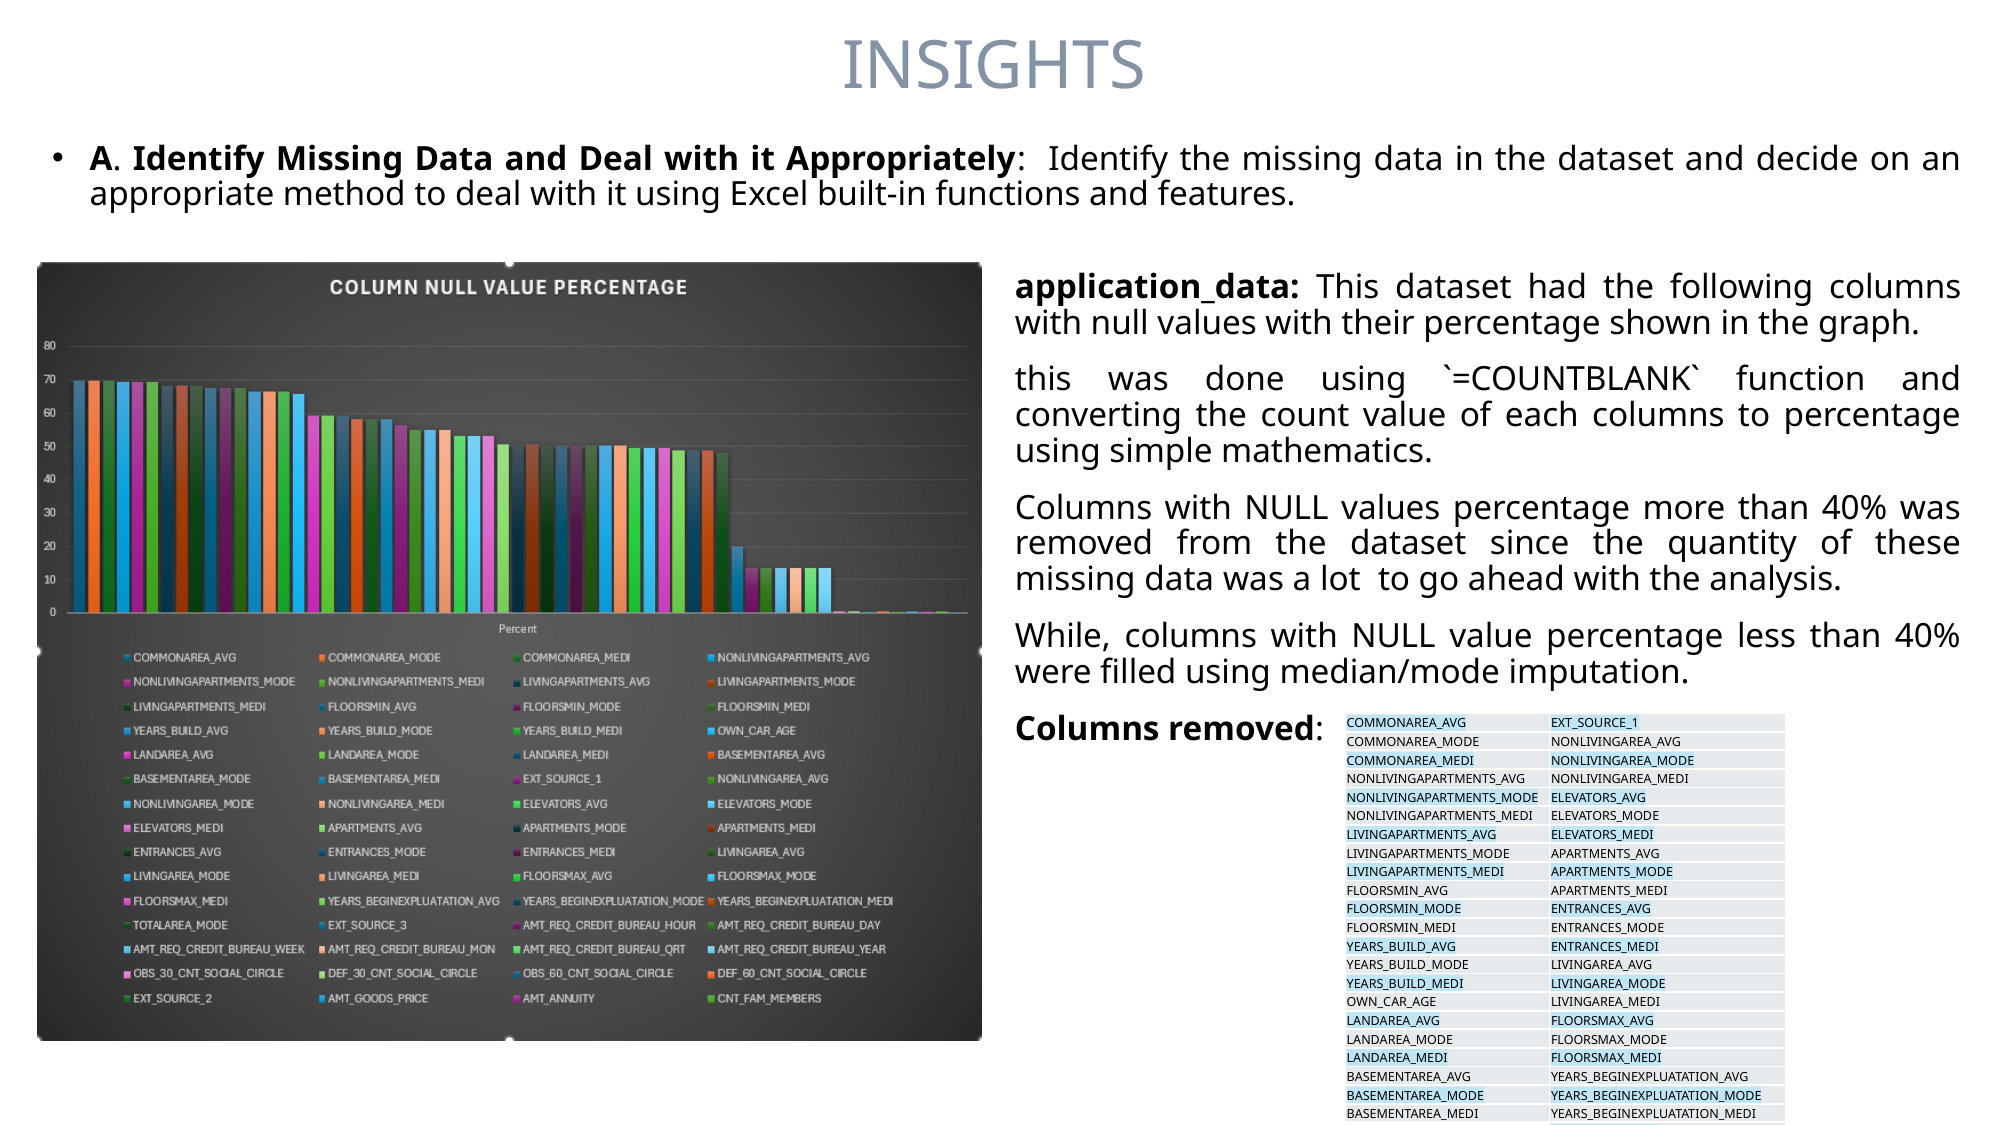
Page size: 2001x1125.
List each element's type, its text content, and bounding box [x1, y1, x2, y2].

table_cell NONLIVINGAREA_MODE [1550, 751, 1785, 768]
table_cell LANDAREA_MODE [1346, 1030, 1549, 1047]
table_header COMMONAREA_AVG [1346, 714, 1549, 731]
table_cell OWN_CAR_AGE [1346, 993, 1549, 1010]
table_cell APARTMENTS_MODE [1550, 863, 1785, 880]
table_cell NONLIVINGAREA_MEDI [1550, 770, 1785, 787]
table_cell FLOORSMIN_MODE [1346, 900, 1549, 917]
table_cell LIVINGAREA_MODE [1550, 974, 1785, 991]
table_cell ELEVATORS_MODE [1550, 807, 1785, 824]
table_cell FLOORSMAX_MODE [1550, 1030, 1785, 1047]
table_cell APARTMENTS_MEDI [1550, 881, 1785, 898]
table_cell BASEMENTAREA_MODE [1346, 1086, 1549, 1103]
table_cell NONLIVINGAPARTMENTS_MODE [1346, 788, 1549, 805]
table_cell FLOORSMAX_MEDI [1550, 1049, 1785, 1066]
table_cell YEARS_BEGINEXPLUATATION_AVG [1550, 1067, 1785, 1084]
table_cell APARTMENTS_AVG [1550, 844, 1785, 861]
table_cell LIVINGAPARTMENTS_MEDI [1346, 863, 1549, 880]
text_box application_data: This dataset had the following columns with null values with their percentage shown in the graph. this was done using `=COUNTBLANK` function and converting the count value of each columns to percentage using simple mathematics. Columns with NULL values percentage more than 40% was removed from the dataset since the quantity of these missing data was a lot to go ahead with the analysis. While, columns with NULL value percentage less than 40% were filled using median/mode imputation. Columns removed: [999, 262, 1978, 1026]
title INSIGHTS [123, 3, 1849, 132]
table_cell ENTRANCES_MEDI [1550, 937, 1785, 954]
table_cell NONLIVINGAPARTMENTS_AVG [1346, 770, 1549, 787]
table_header EXT_SOURCE_1 [1550, 714, 1785, 731]
table_cell NONLIVINGAREA_AVG [1550, 733, 1785, 749]
table_cell FLOORSMAX_AVG [1550, 1012, 1785, 1028]
table_cell YEARS_BUILD_MODE [1346, 956, 1549, 973]
table_cell ELEVATORS_MEDI [1550, 826, 1785, 842]
table_cell YEARS_BEGINEXPLUATATION_MEDI [1550, 1105, 1785, 1121]
table_cell YEARS_BUILD_MEDI [1346, 974, 1549, 991]
table_cell ENTRANCES_AVG [1550, 900, 1785, 917]
table_cell LANDAREA_AVG [1346, 1012, 1549, 1028]
table_cell COMMONAREA_MODE [1346, 733, 1549, 749]
table_cell YEARS_BEGINEXPLUATATION_MODE [1550, 1086, 1785, 1103]
table_cell LIVINGAPARTMENTS_MODE [1346, 844, 1549, 861]
table_cell FLOORSMIN_MEDI [1346, 919, 1549, 935]
table_cell FLOORSMIN_AVG [1346, 881, 1549, 898]
table_cell YEARS_BUILD_AVG [1346, 937, 1549, 954]
table_cell LANDAREA_MEDI [1346, 1049, 1549, 1066]
table_cell BASEMENTAREA_AVG [1346, 1067, 1549, 1084]
table_cell NONLIVINGAPARTMENTS_MEDI [1346, 807, 1549, 824]
table_cell LIVINGAREA_MEDI [1550, 993, 1785, 1010]
table_cell ENTRANCES_MODE [1550, 919, 1785, 935]
table_cell LIVINGAREA_AVG [1550, 956, 1785, 973]
table_cell BASEMENTAREA_MEDI [1346, 1105, 1549, 1121]
table_cell LIVINGAPARTMENTS_AVG [1346, 826, 1549, 842]
table_cell ELEVATORS_AVG [1550, 788, 1785, 805]
picture [36, 261, 982, 1042]
table_cell COMMONAREA_MEDI [1346, 751, 1549, 768]
list A. Identify Missing Data and Deal with it Appropriately: Identify the missing data in the dataset and decide on an appropriate method to deal with it using Excel built-in functions and features. [37, 133, 1978, 263]
